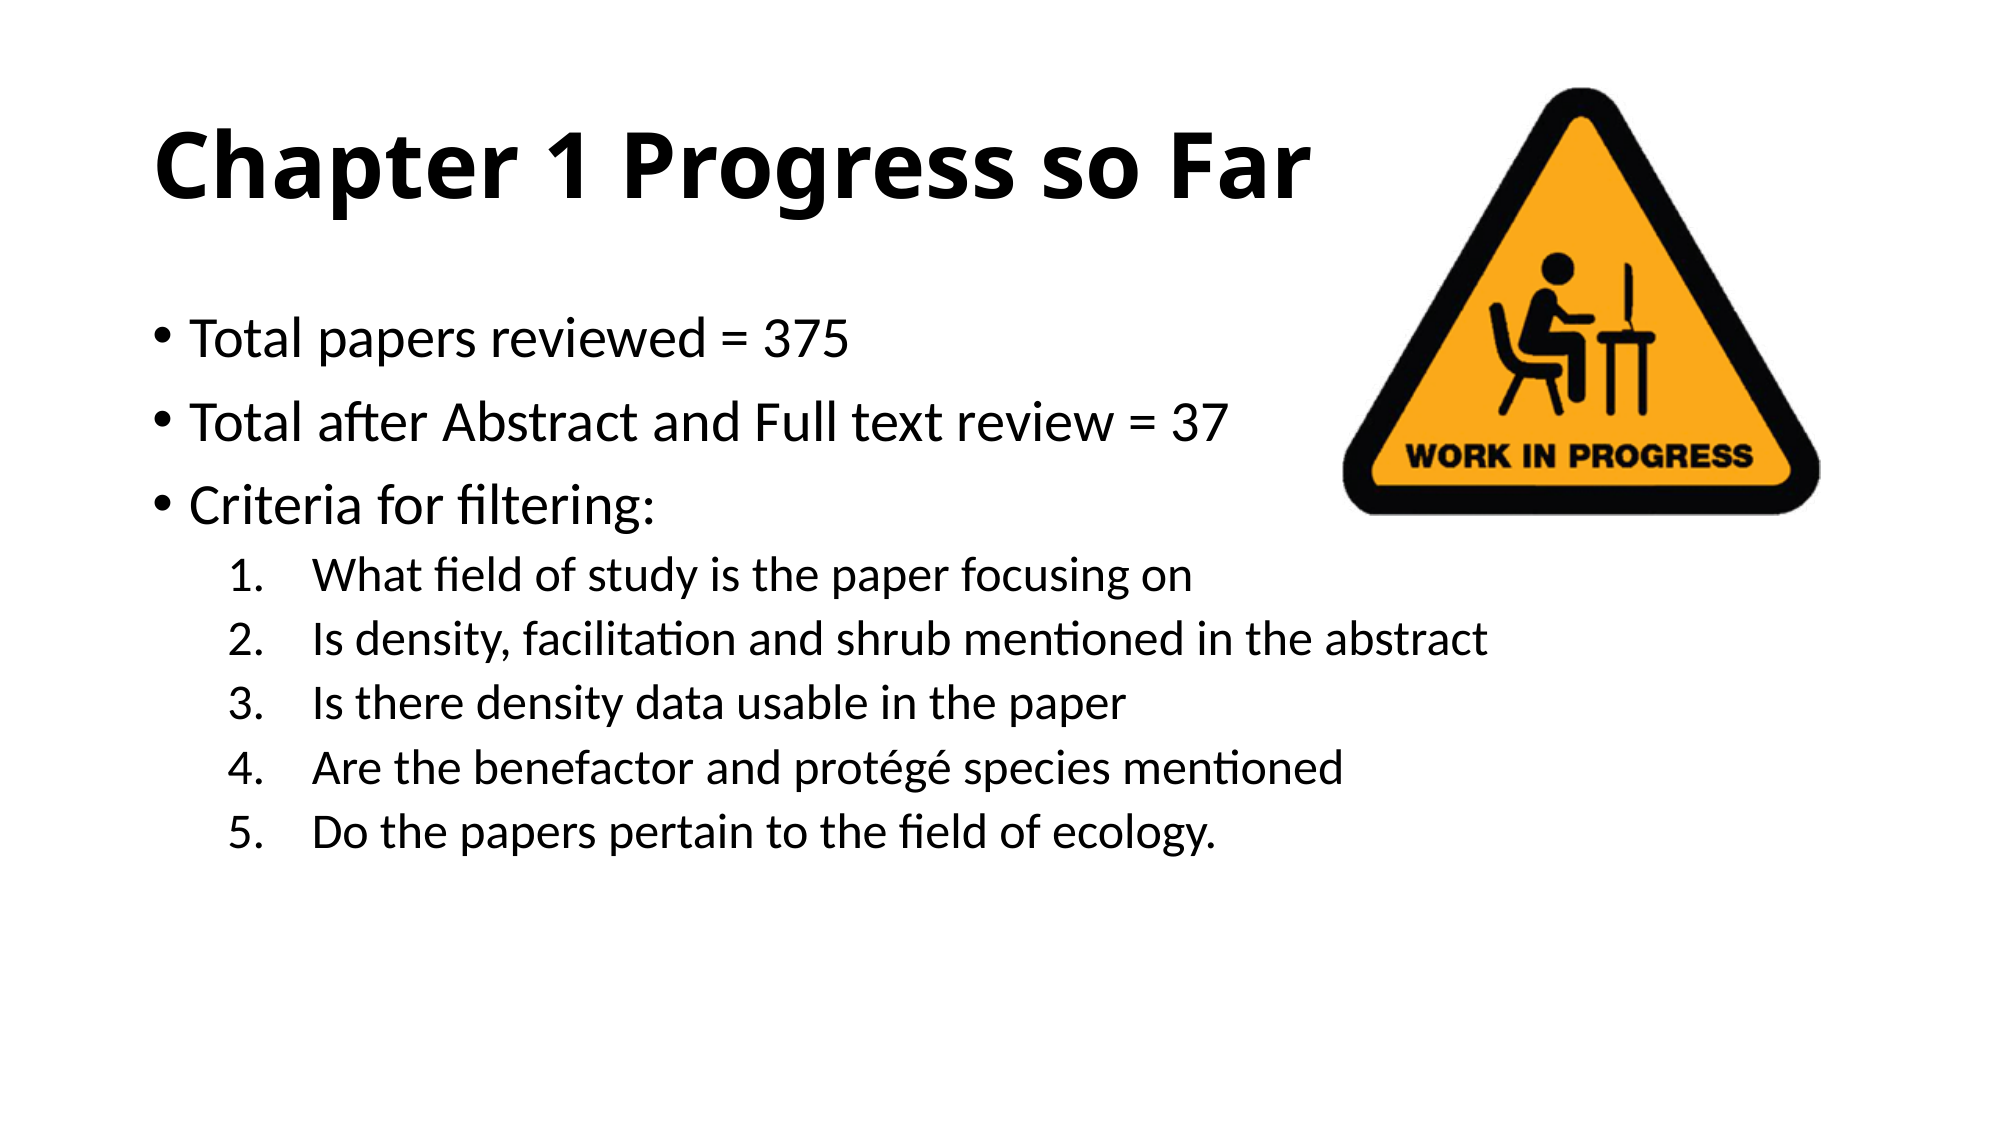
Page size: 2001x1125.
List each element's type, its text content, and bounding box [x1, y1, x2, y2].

picture [1342, 87, 1821, 516]
title Chapter 1 Progress so Far [137, 59, 1863, 278]
list Total papers reviewed = 375 Total after Abstract and Full text review = 37 Criteria for filtering: What field of study is the paper focusing on Is density, facilitation and shrub mentioned in the abstract Is there density data usable in the paper Are the benefactor and protégé species mentioned Do the papers pertain to the field of ecology. [137, 299, 1863, 1014]
